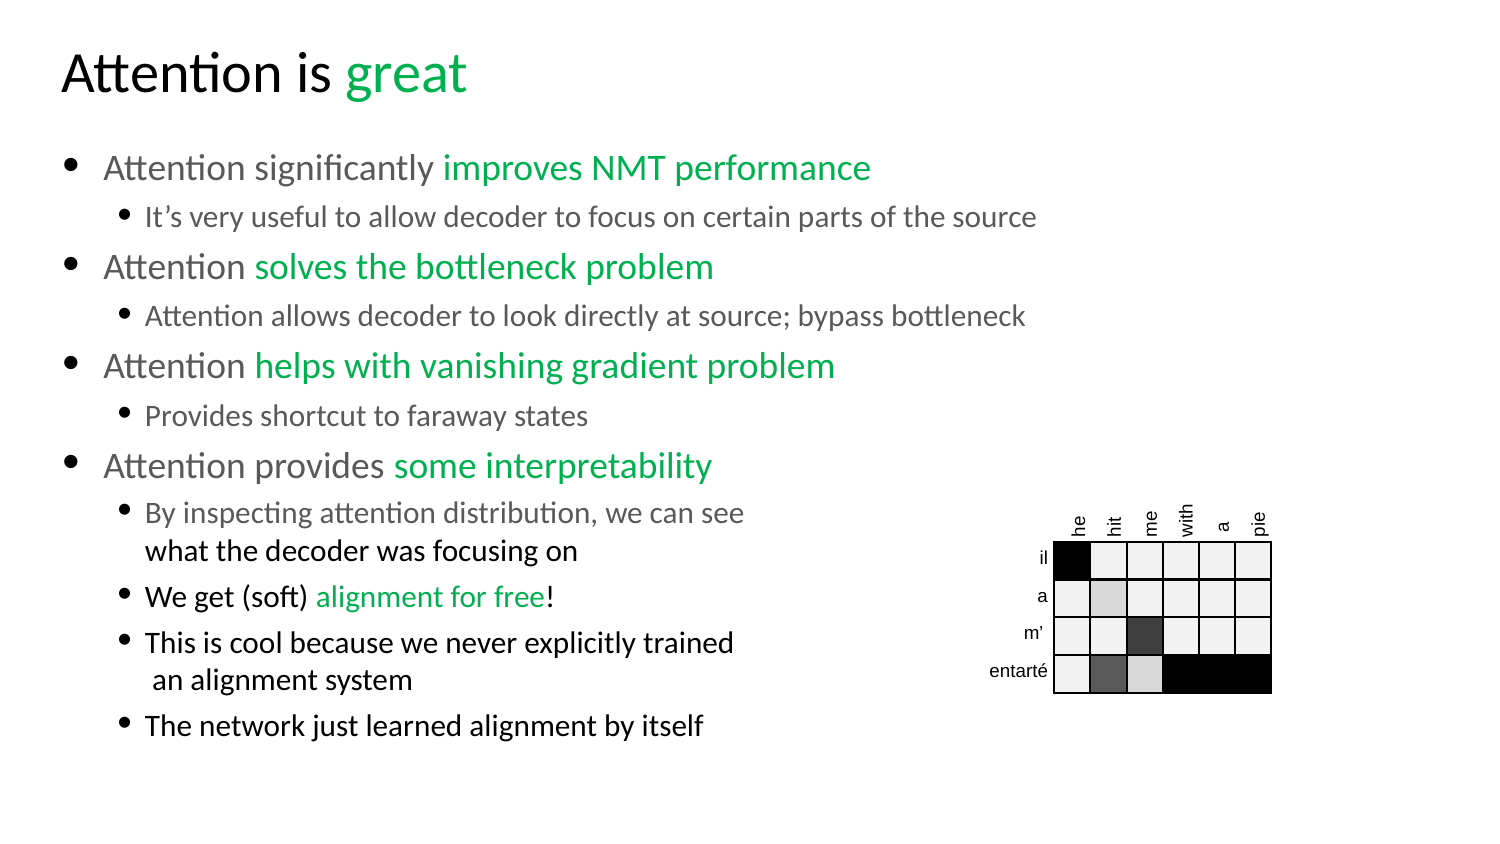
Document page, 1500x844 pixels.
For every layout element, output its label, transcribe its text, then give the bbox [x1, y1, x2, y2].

title Attention is great [59, 32, 612, 131]
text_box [1053, 540, 1273, 695]
text_box il a m’ entarté [986, 544, 1048, 682]
text_box he hit me with a pie [1062, 502, 1269, 539]
text_box what the decoder was focusing on We get (soft) alignment for free! This is cool because we never explicitly trained an alignment system The network just learned alignment by itself [115, 520, 741, 743]
list Attention significantly improves NMT performance It’s very useful to allow decoder to focus on certain parts of the source Attention solves the bottleneck problem Attention allows decoder to look directly at source; bypass bottleneck Attention helps with vanishing gradient problem Provides shortcut to faraway states Attention provides some interpretability By inspecting attention distribution, we can see [59, 131, 1045, 618]
